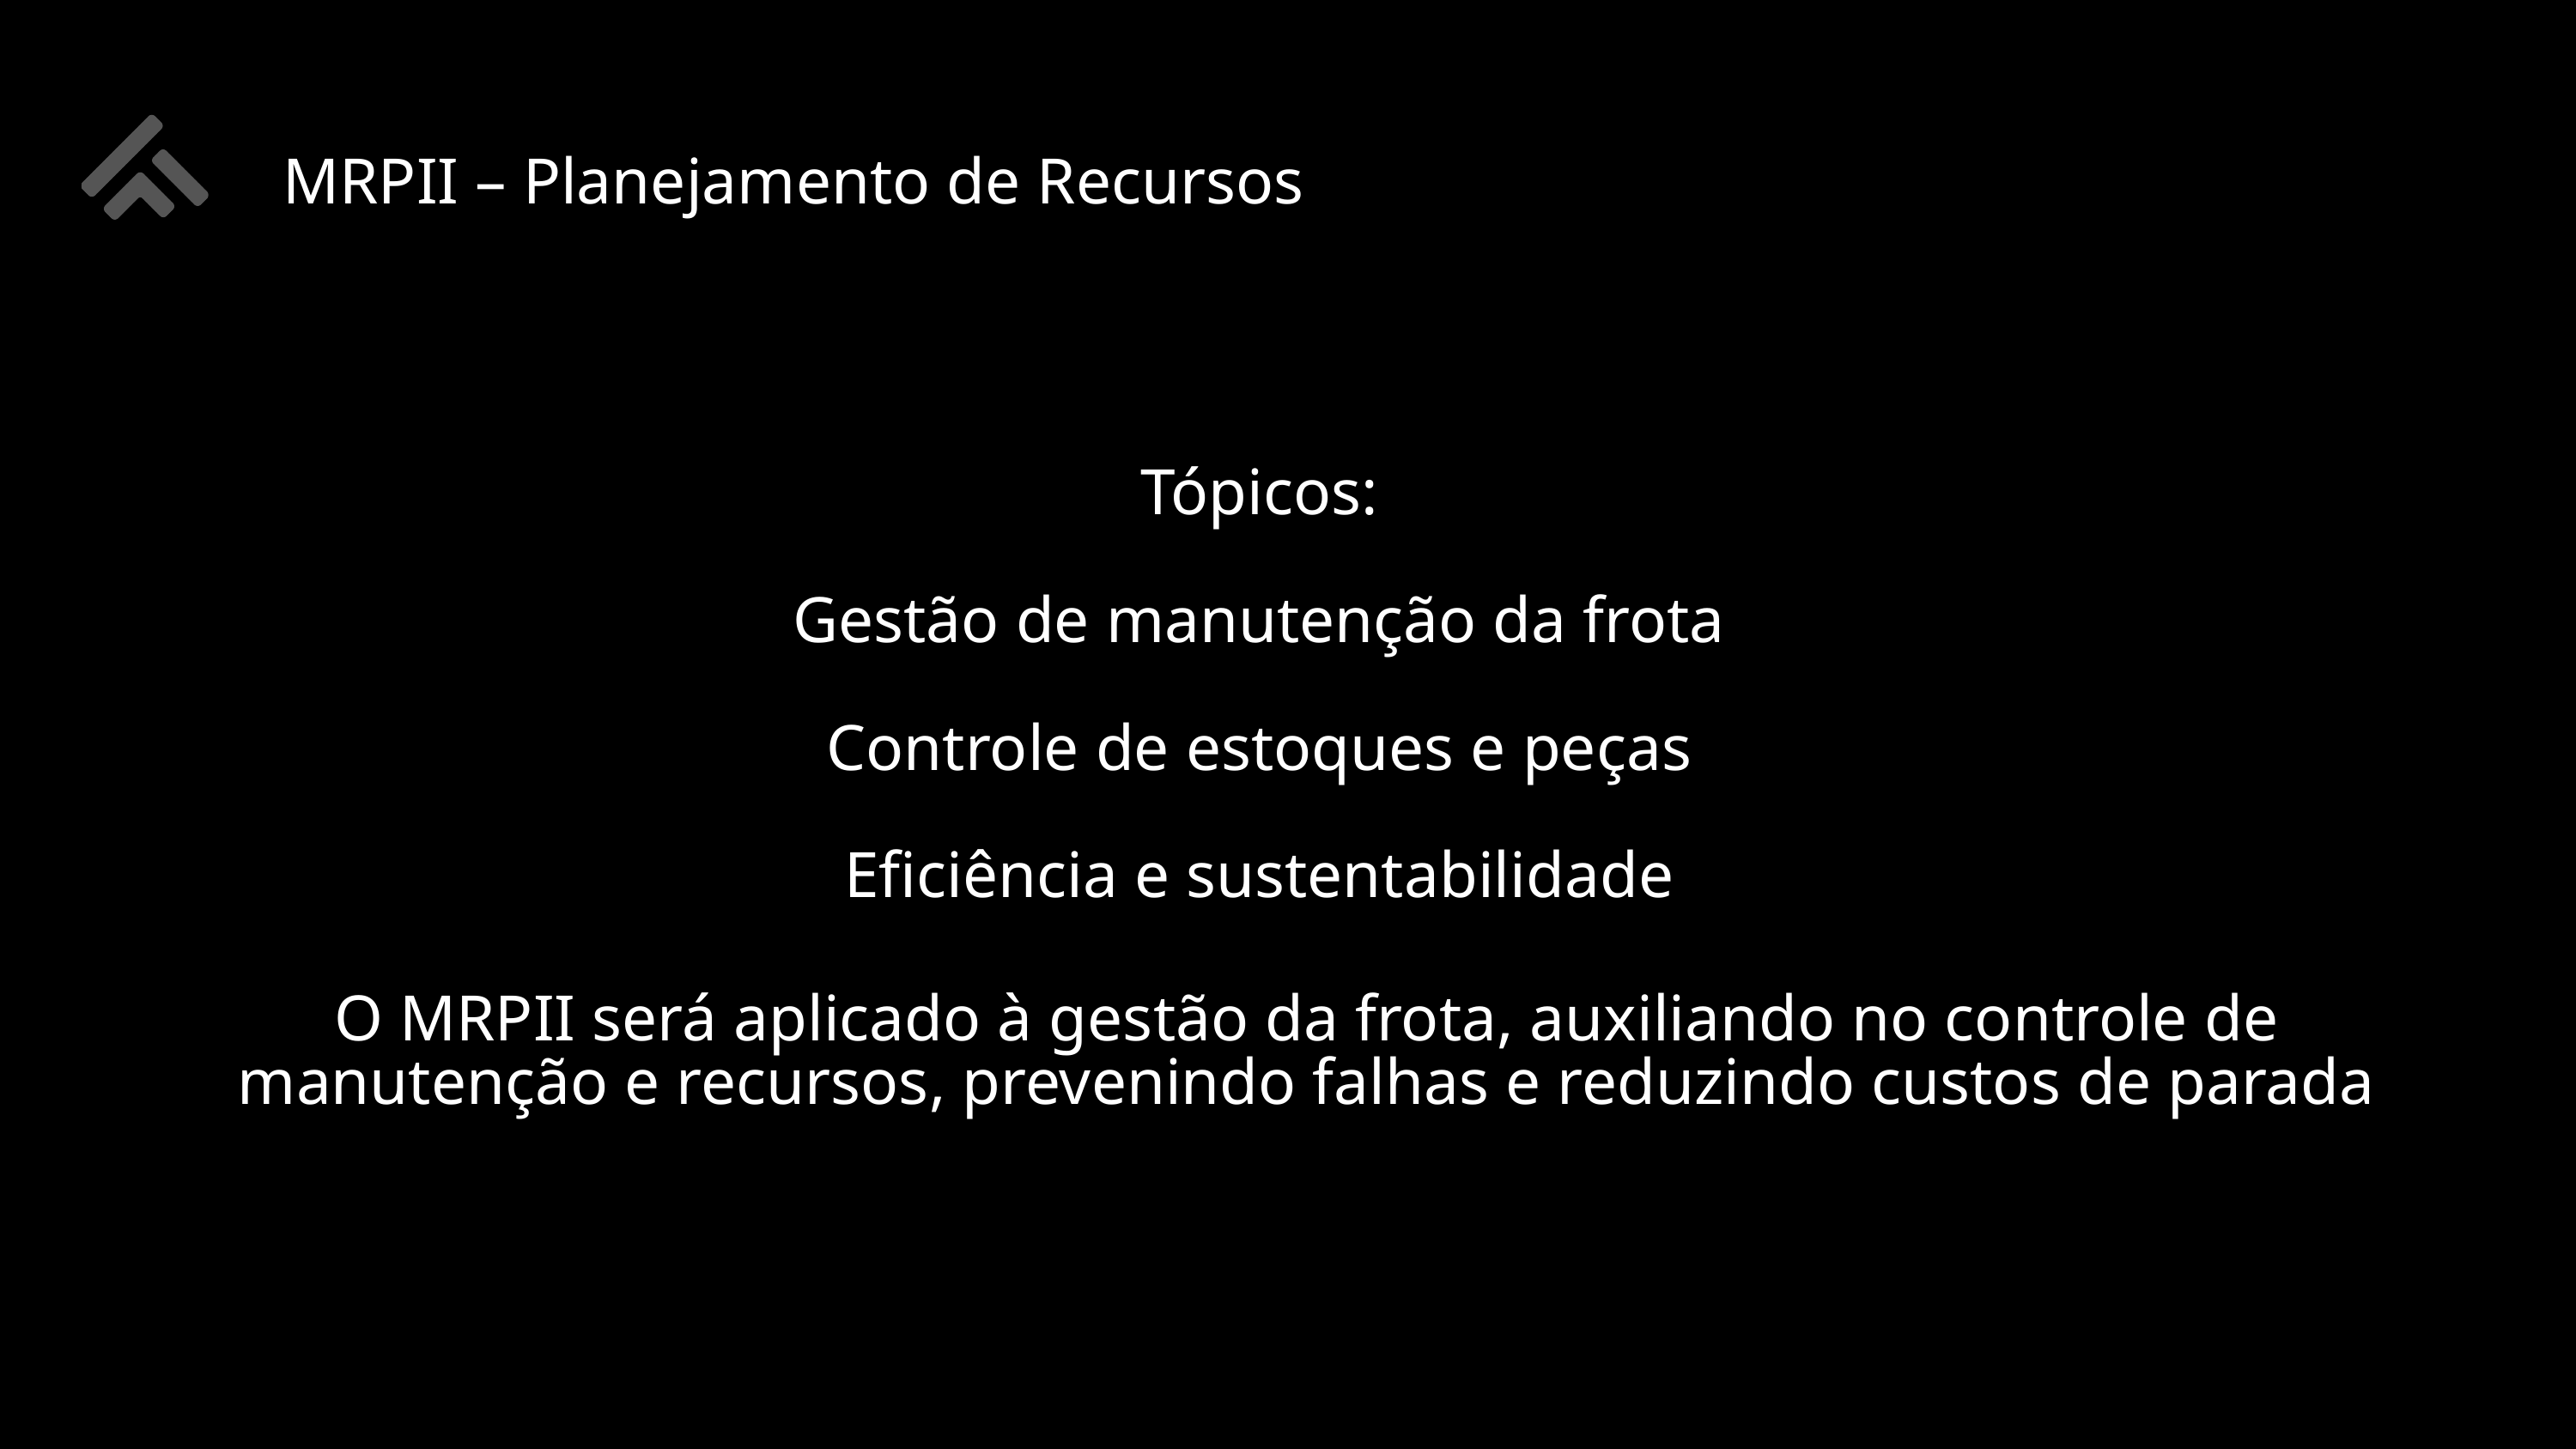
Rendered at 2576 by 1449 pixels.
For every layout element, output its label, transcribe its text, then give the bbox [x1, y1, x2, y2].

text_box [81, 114, 209, 220]
text_box Tópicos: Gestão de manutenção da frota Controle de estoques e peças Eficiência e sustentabilidade [507, 464, 2012, 911]
text_box MRPII – Planejamento de Recursos [225, 153, 1347, 217]
text_box O MRPII será aplicado à gestão da frota, auxiliando no controle de manutenção e recursos, prevenindo falhas e reduzindo custos de parada [164, 989, 2451, 1117]
